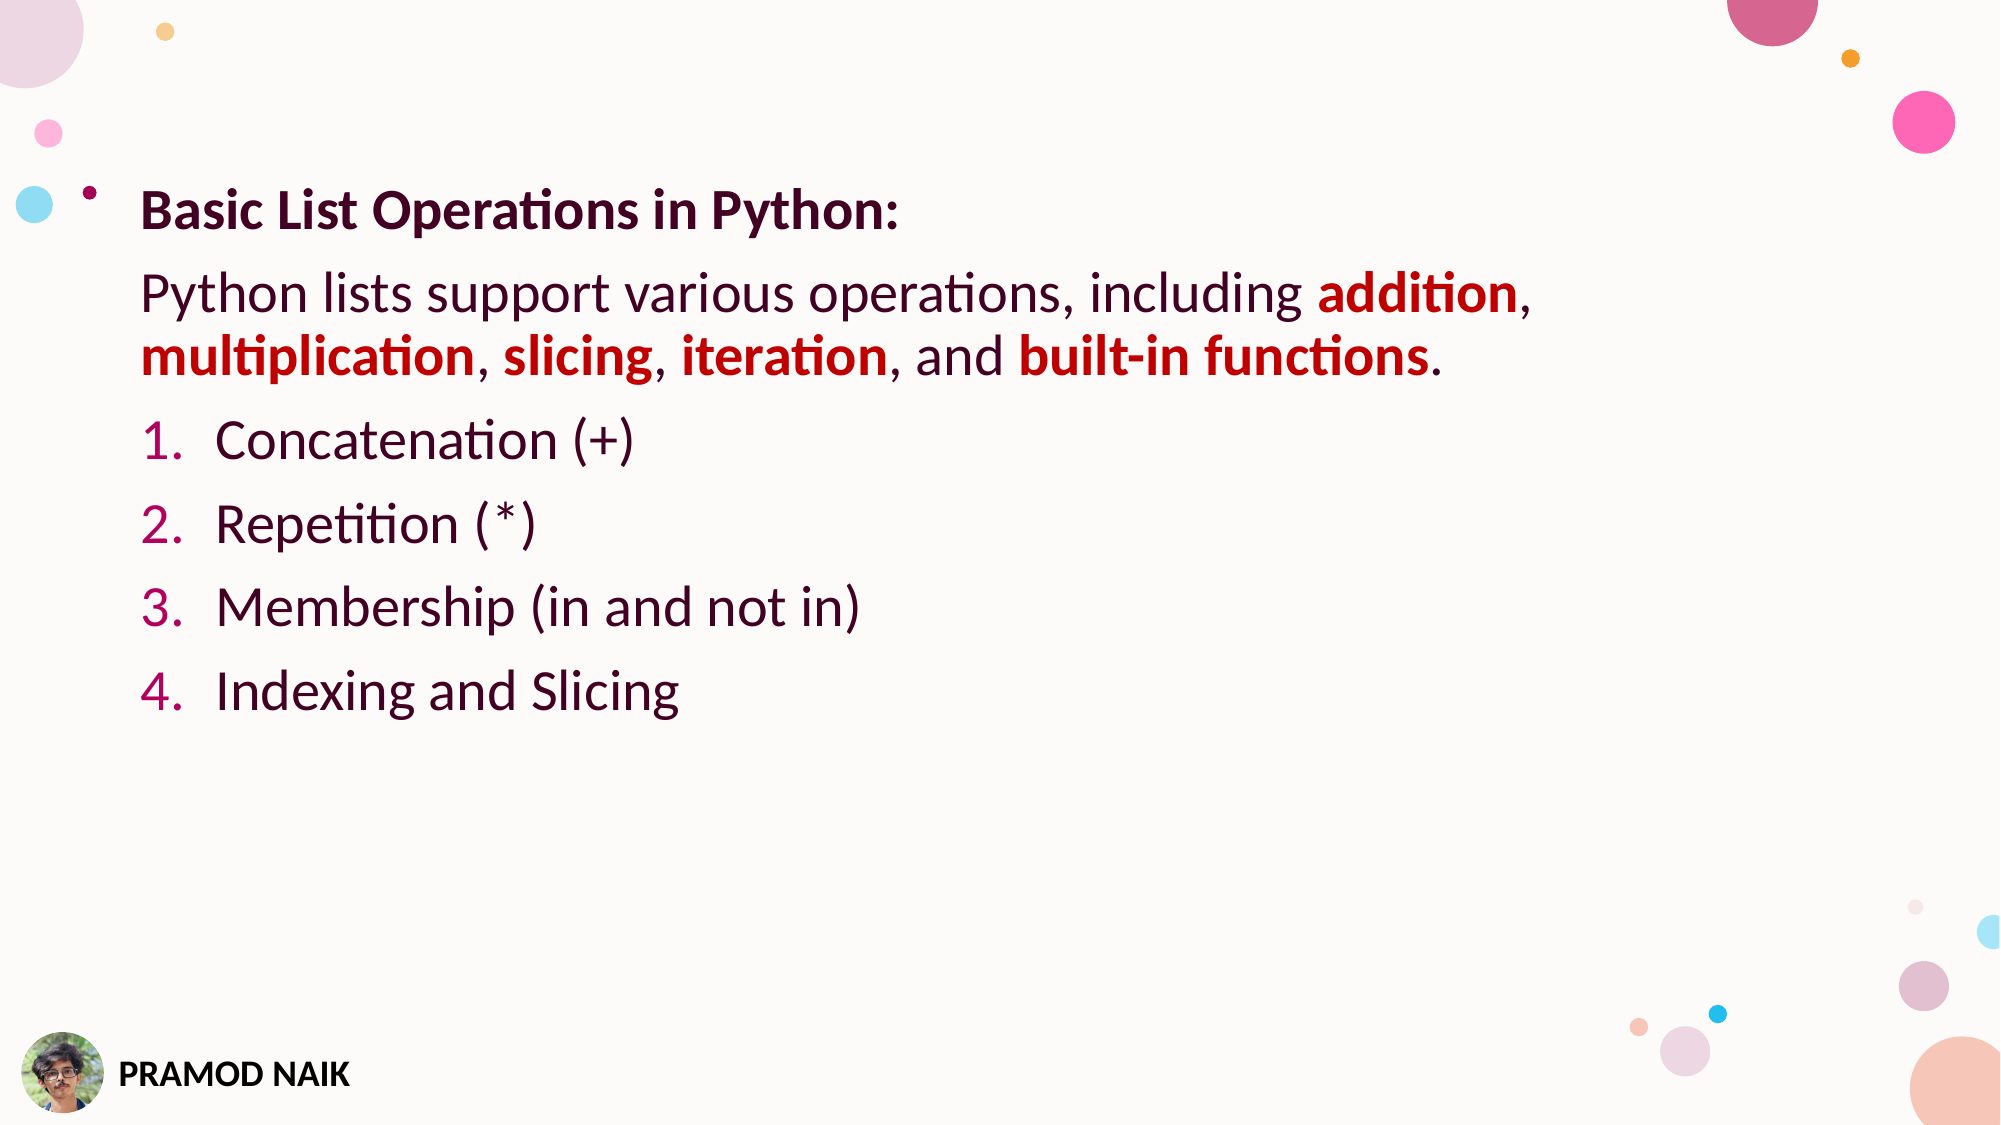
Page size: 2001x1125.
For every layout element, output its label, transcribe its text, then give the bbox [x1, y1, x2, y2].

picture [21, 1031, 104, 1114]
list Basic List Operations in Python: Python lists support various operations, including addition, multiplication, slicing, iteration, and built-in functions. Concatenation (+) Repetition (*) Membership (in and not in) Indexing and Slicing [125, 171, 1875, 900]
